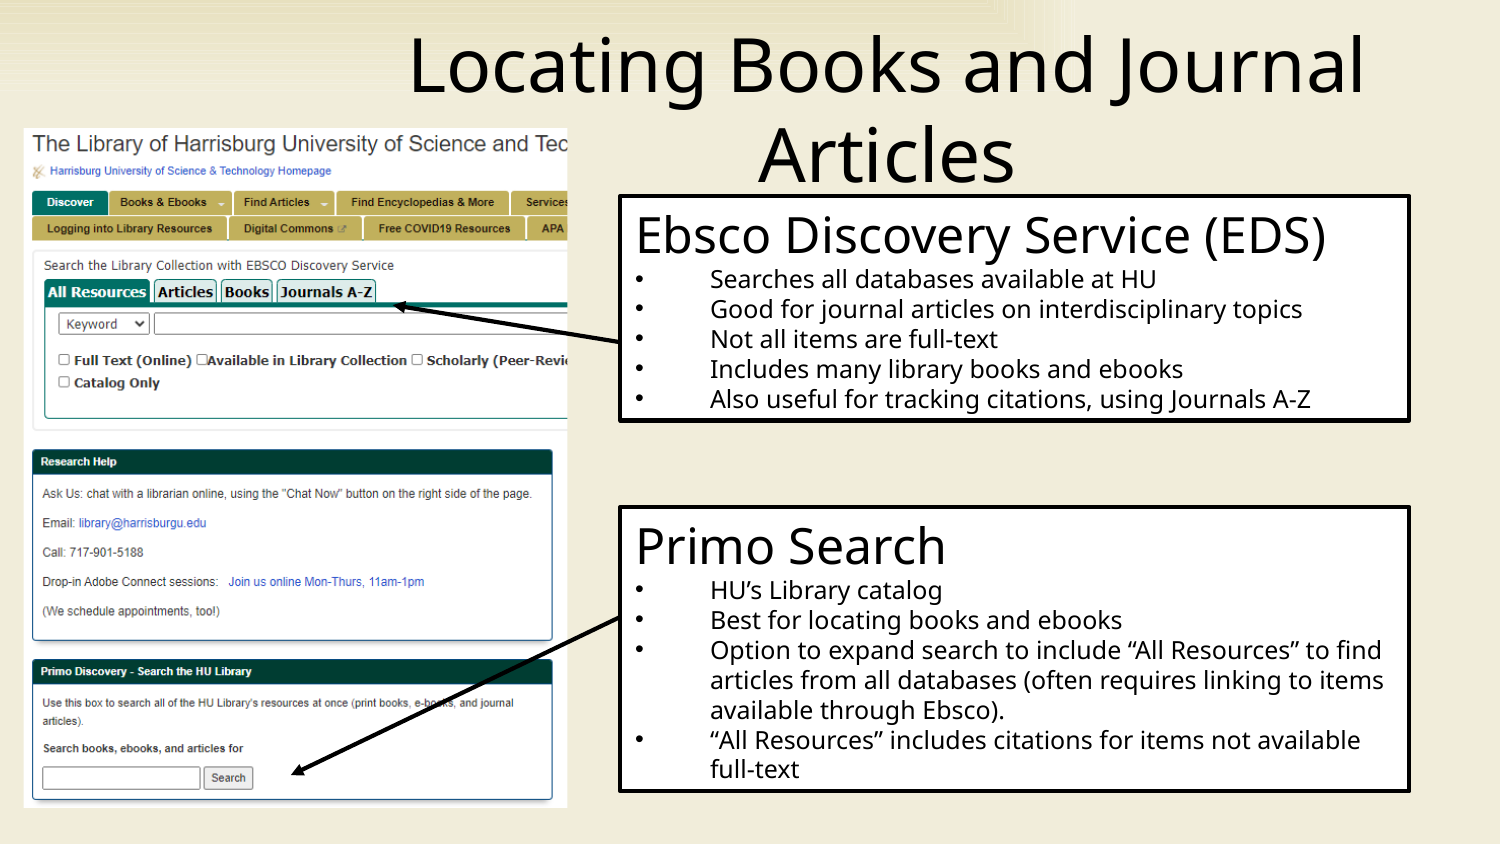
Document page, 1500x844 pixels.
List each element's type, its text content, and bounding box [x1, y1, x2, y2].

text_box Ebsco Discovery Service (EDS) Searches all databases available at HU Good for journal articles on interdisciplinary topics Not all items are full-text Includes many library books and ebooks Also useful for tracking citations, using Journals A-Z [618, 194, 1411, 423]
title Locating Books and Journal Articles [312, 37, 1463, 179]
text_box Primo Search HU’s Library catalog Best for locating books and ebooks Option to expand search to include “All Resources” to find articles from all databases (often requires linking to items available through Ebsco). “All Resources” includes citations for items not available full-text [618, 505, 1411, 793]
picture [23, 128, 568, 808]
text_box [290, 616, 621, 776]
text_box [392, 304, 621, 343]
